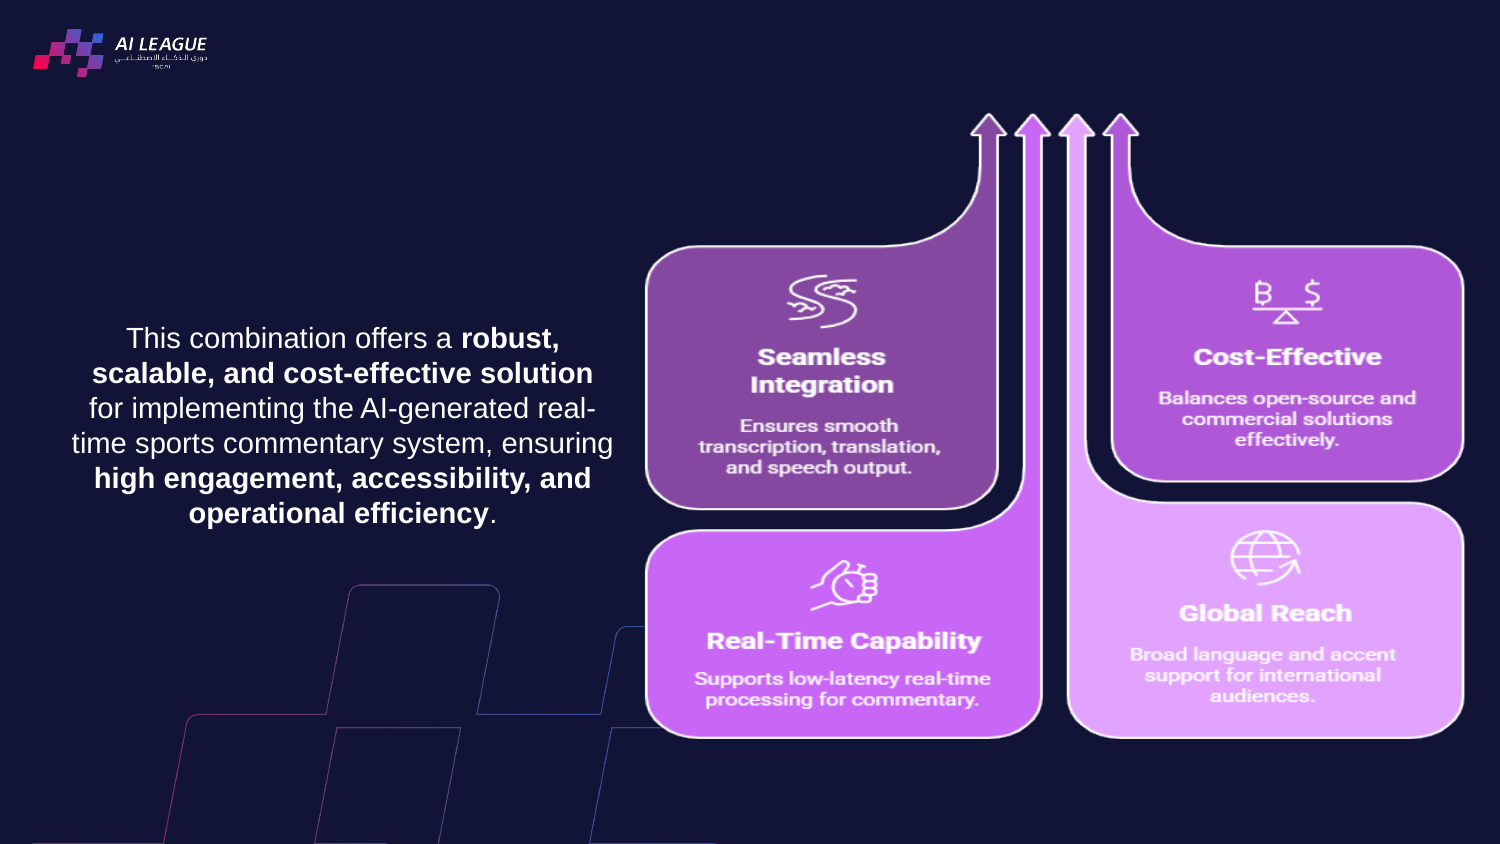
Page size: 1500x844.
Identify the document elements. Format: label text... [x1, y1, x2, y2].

text_box This combination offers a robust, scalable, and cost-effective solution for implementing the AI-generated real-time sports commentary system, ensuring high engagement, accessibility, and operational efficiency. [56, 312, 580, 537]
picture [33, 29, 207, 77]
picture [0, 0, 1500, 844]
